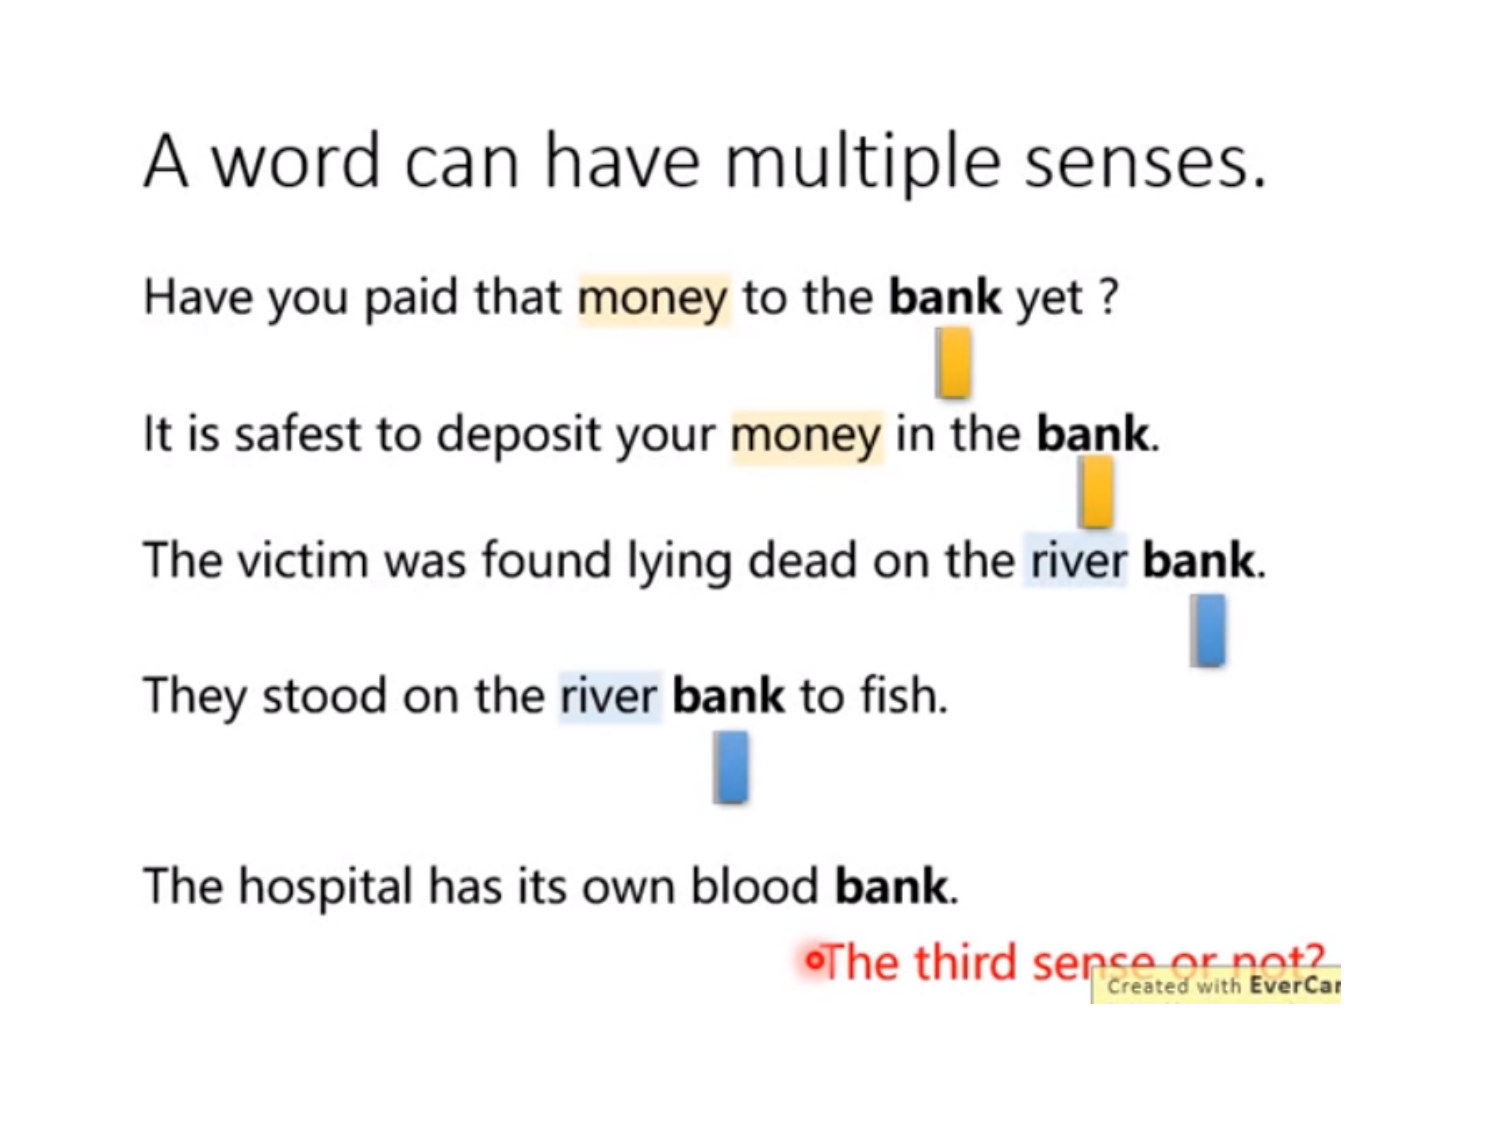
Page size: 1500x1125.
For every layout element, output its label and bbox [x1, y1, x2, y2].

picture [123, 125, 1341, 1005]
